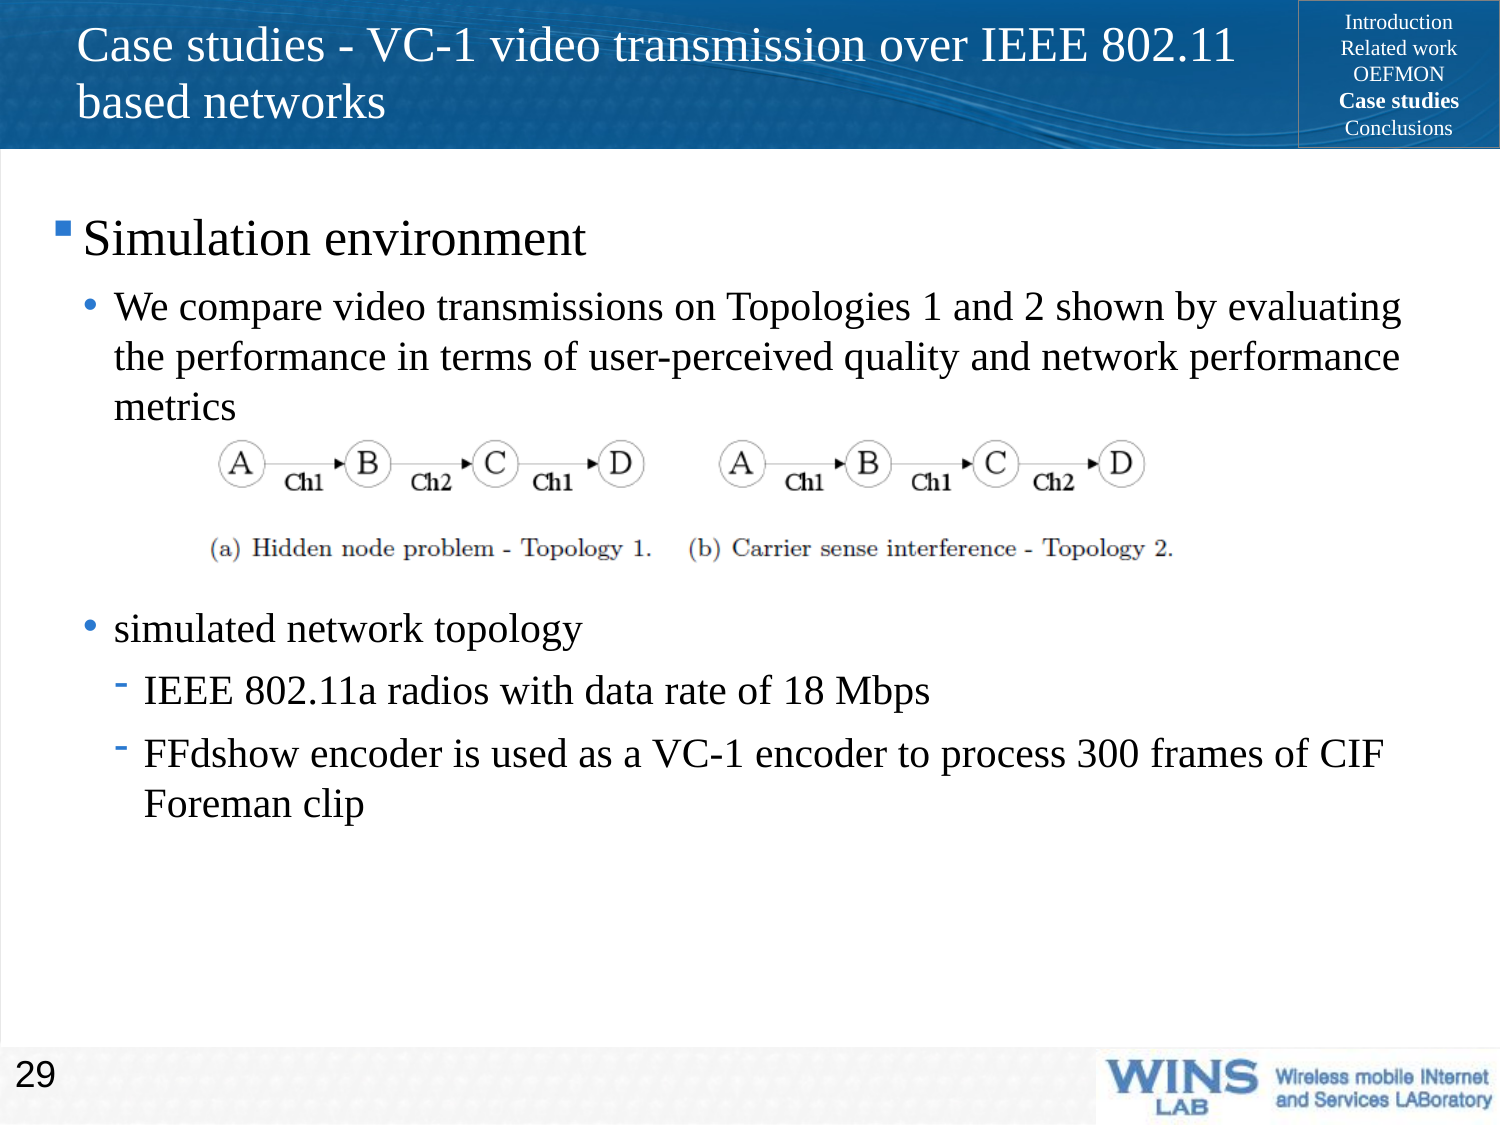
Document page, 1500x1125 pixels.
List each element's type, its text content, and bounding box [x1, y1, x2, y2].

slide_number 29 [0, 1042, 325, 1103]
picture [0, 0, 1500, 1125]
list Simulation environment We compare video transmissions on Topologies 1 and 2 shown by evaluating the performance in terms of user-perceived quality and network performance metrics simulated network topology IEEE 802.11a radios with data rate of 18 Mbps FFdshow encoder is used as a VC-1 encoder to process 300 frames of CIF Foreman clip [51, 196, 1450, 986]
text_box Introduction Related work OEFMON Case studies Conclusions [1298, 0, 1500, 148]
title Case studies - VC-1 video transmission over IEEE 802.11 based networks [76, 0, 1248, 148]
